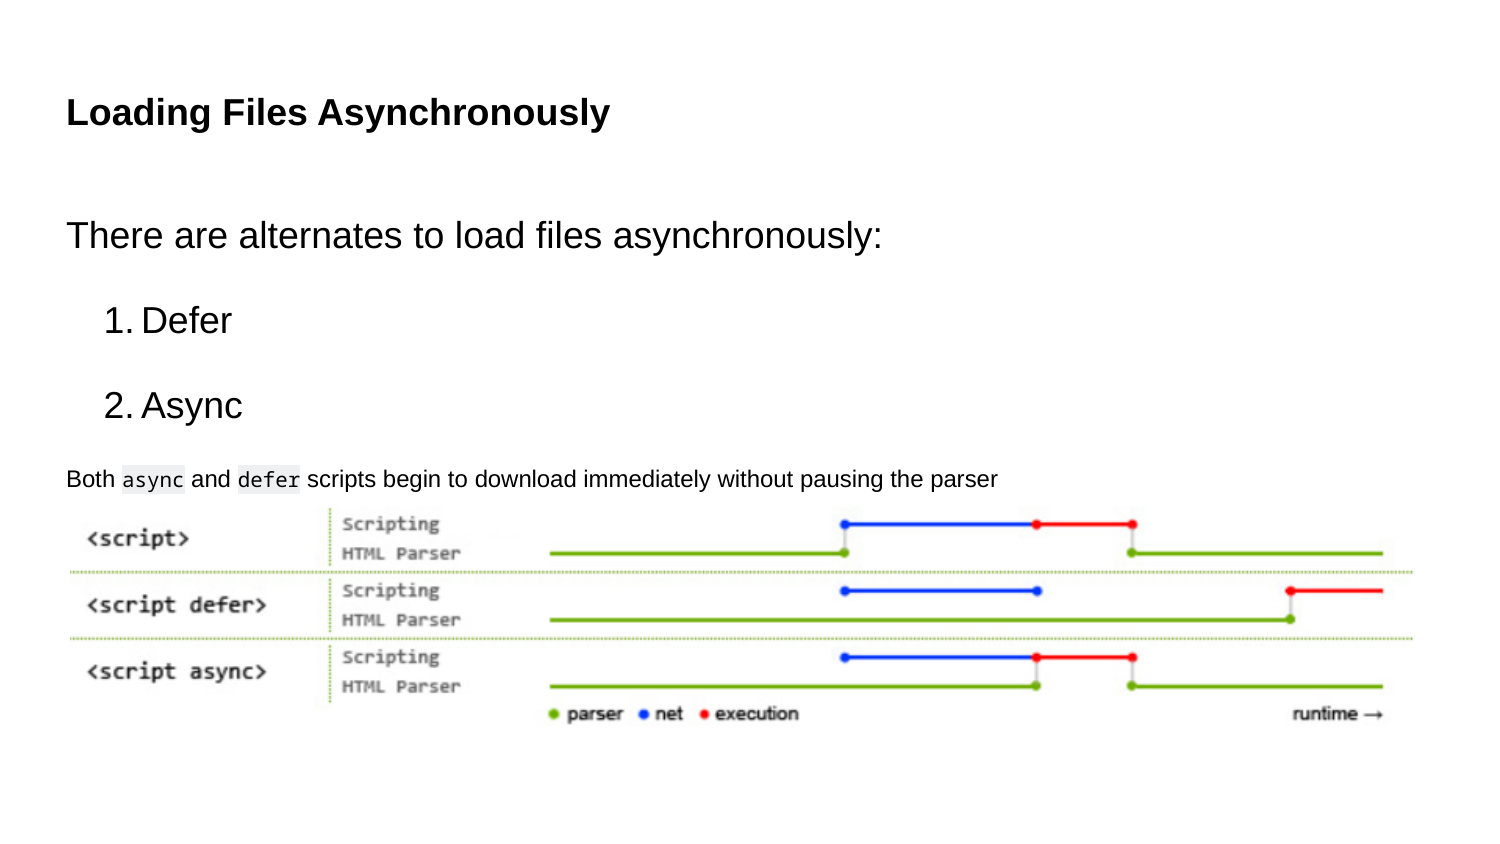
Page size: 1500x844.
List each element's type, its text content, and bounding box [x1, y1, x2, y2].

title Loading Files Asynchronously [51, 72, 1449, 167]
list There are alternates to load files asynchronously: Defer Async Both async and defer scripts begin to download immediately without pausing the parser [51, 189, 1449, 475]
picture [69, 496, 1458, 763]
